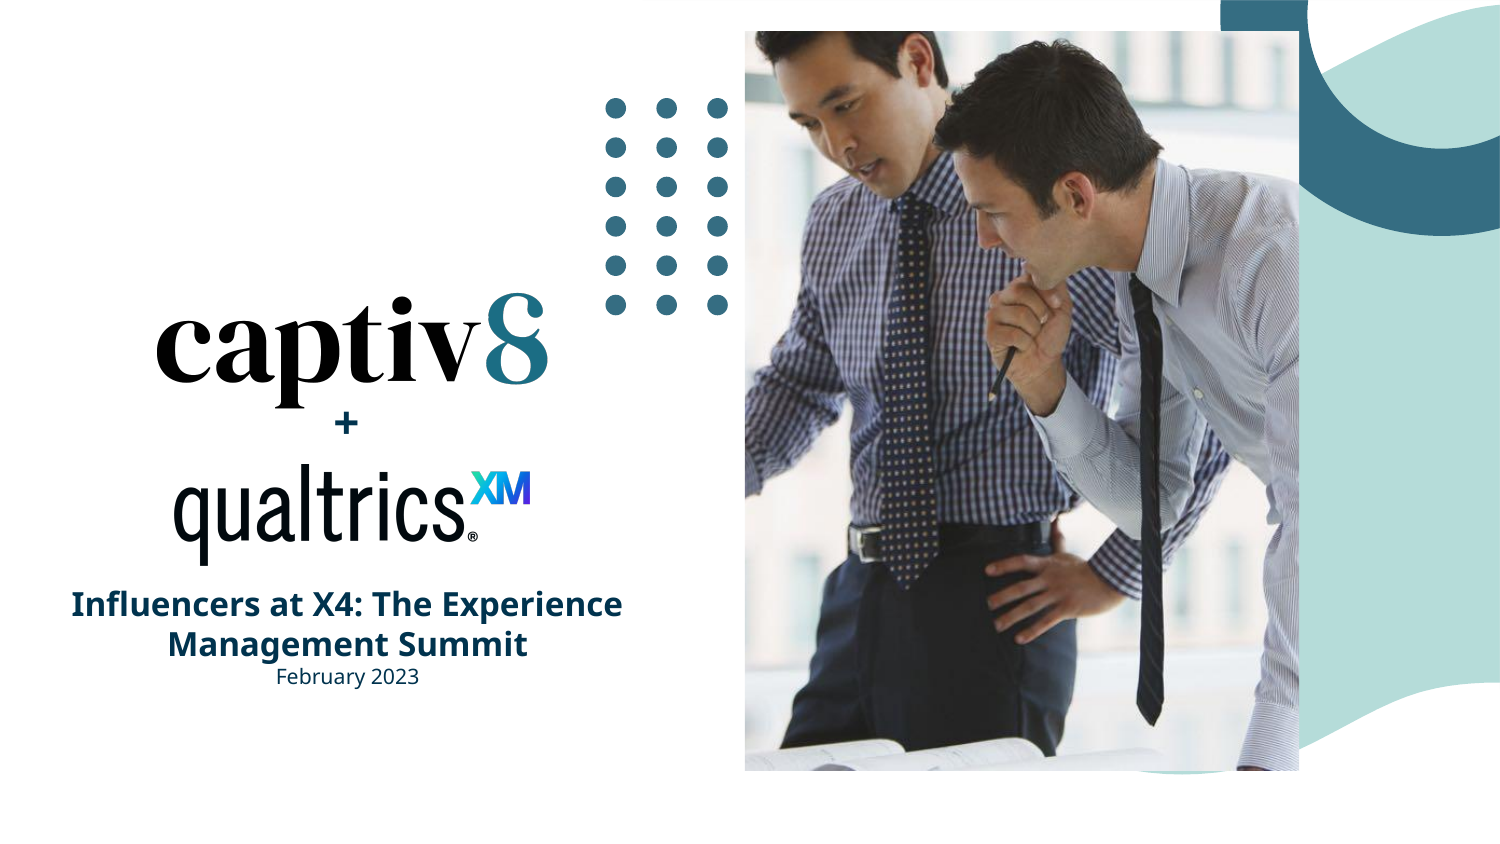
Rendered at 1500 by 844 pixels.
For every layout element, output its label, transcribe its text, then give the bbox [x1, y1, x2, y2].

picture [174, 464, 530, 566]
subtitle Influencers at X4: The Experience Management Summit February 2023 [52, 567, 643, 730]
picture [744, 31, 1300, 771]
picture [86, 241, 617, 461]
